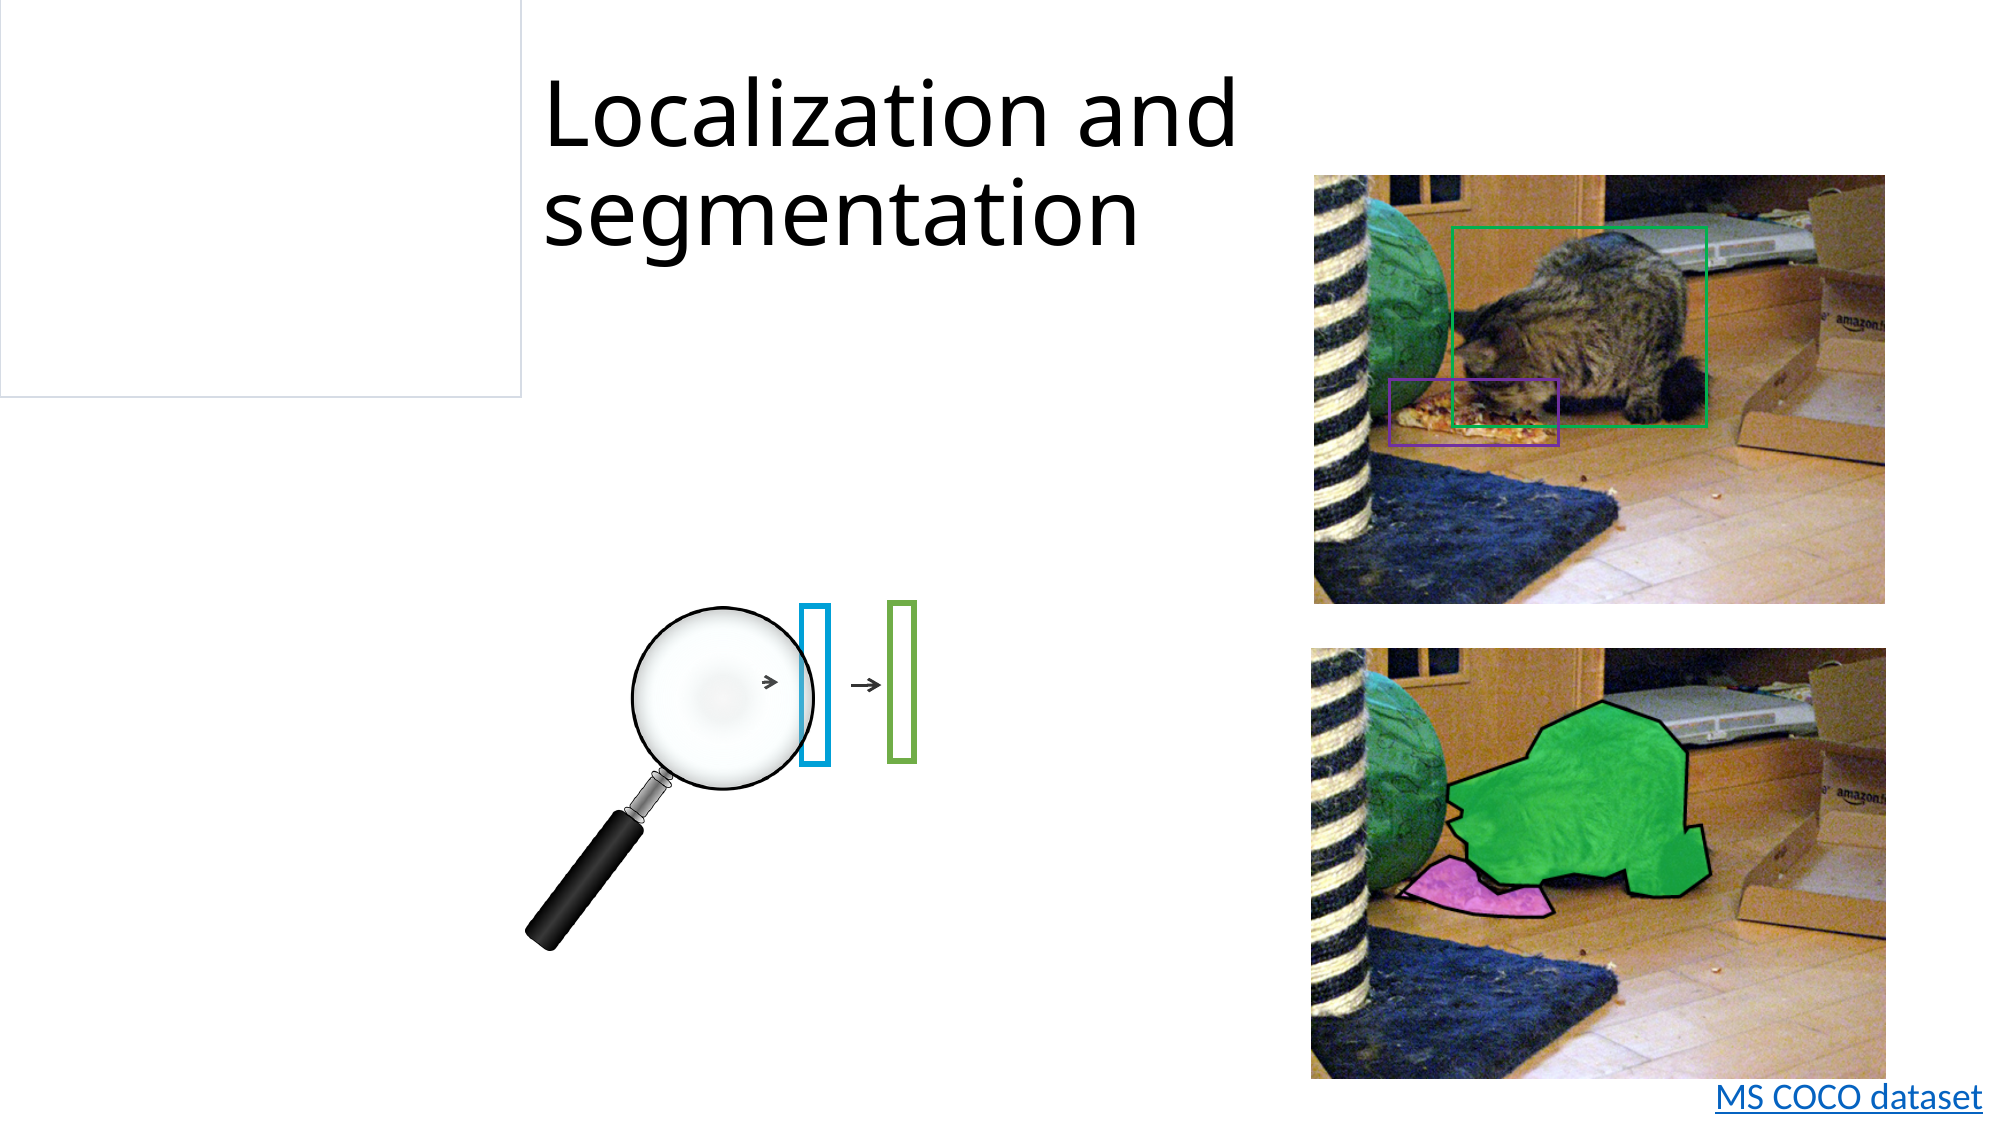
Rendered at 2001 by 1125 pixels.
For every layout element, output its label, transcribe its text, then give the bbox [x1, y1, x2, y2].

picture [525, 606, 815, 951]
picture [1311, 647, 1886, 1079]
title Localization and segmentation [528, 59, 1863, 278]
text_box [72, 483, 978, 898]
picture [1314, 175, 1886, 604]
text_box MS COCO dataset [1700, 1064, 1999, 1125]
